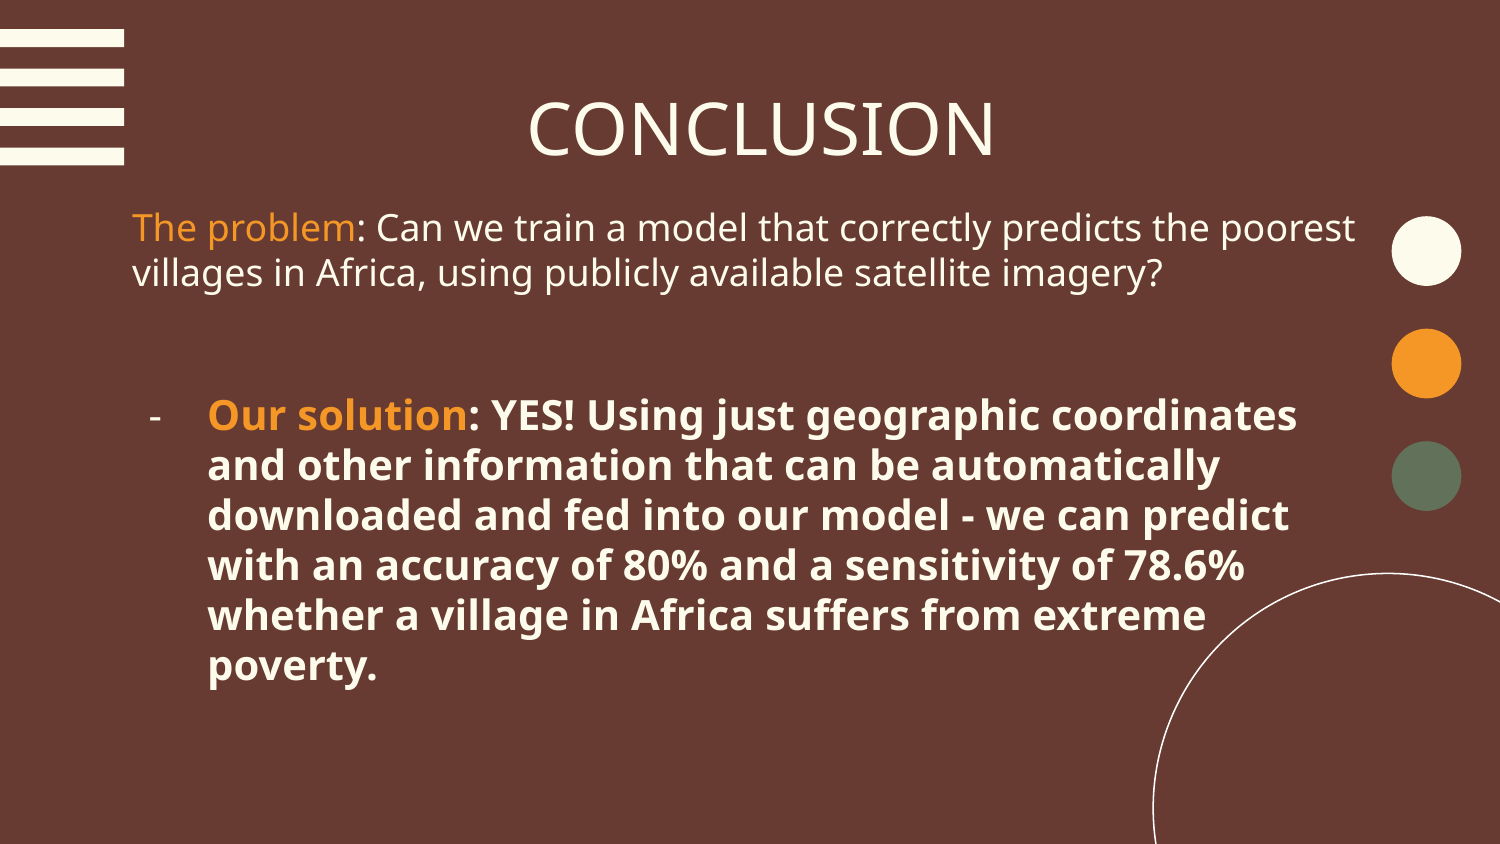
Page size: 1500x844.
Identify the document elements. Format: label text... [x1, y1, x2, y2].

list The problem: Can we train a model that correctly predicts the poorest villages in Africa, using publicly available satellite imagery? Our solution: YES! Using just geographic coordinates and other information that can be automatically downloaded and fed into our model - we can predict with an accuracy of 80% and a sensitivity of 78.6% whether a village in Africa suffers from extreme poverty. [116, 189, 1383, 750]
title CONCLUSION [129, 67, 1396, 162]
